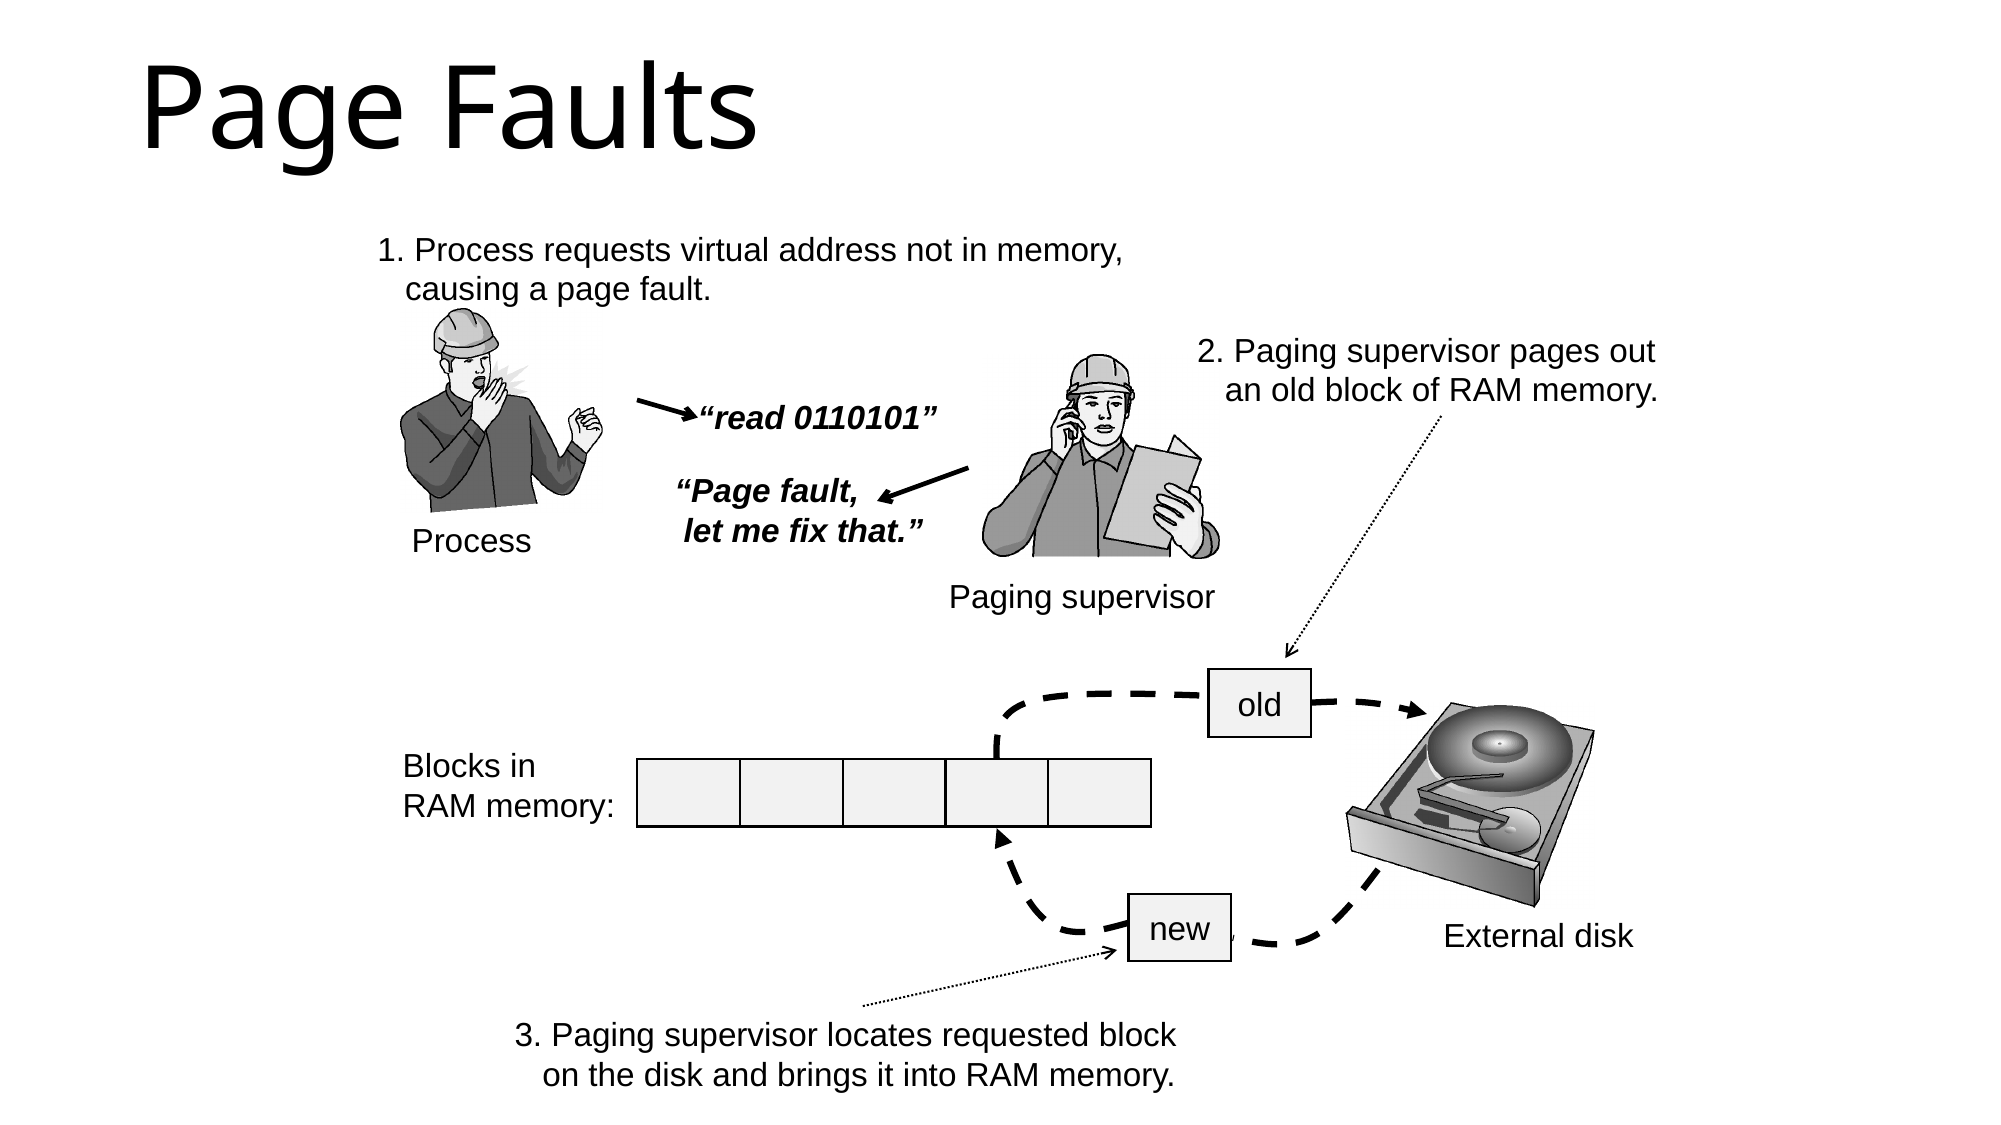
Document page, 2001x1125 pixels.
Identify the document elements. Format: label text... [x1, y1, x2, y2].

text_box Blocks in RAM memory: [387, 736, 637, 832]
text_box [362, 220, 1167, 568]
text_box [739, 758, 842, 828]
text_box [637, 758, 739, 828]
text_box [842, 758, 945, 828]
text_box [945, 758, 1049, 828]
text_box External disk [1428, 906, 1655, 962]
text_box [659, 568, 995, 624]
picture [1345, 760, 1595, 909]
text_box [995, 321, 1701, 760]
text_box [1049, 760, 1152, 828]
title Page Faults [122, 40, 1848, 182]
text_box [499, 828, 1379, 1103]
